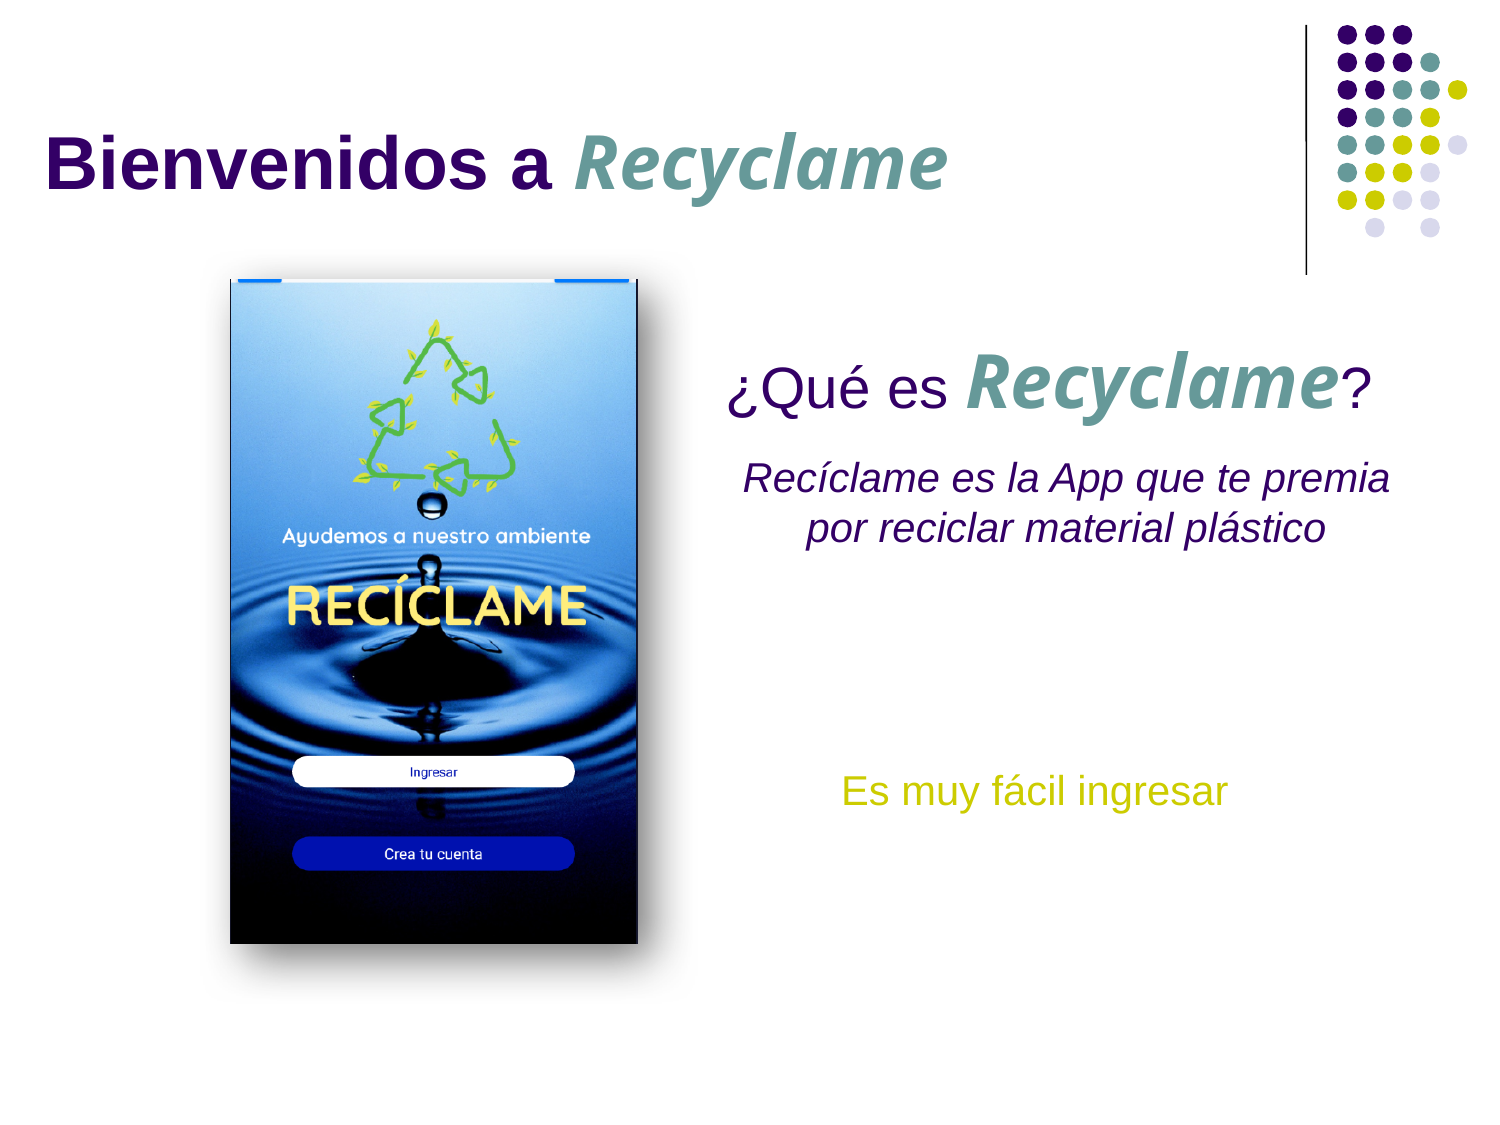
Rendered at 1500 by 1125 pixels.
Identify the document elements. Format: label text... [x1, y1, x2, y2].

text_box Es muy fácil ingresar [749, 756, 1321, 822]
picture [229, 279, 638, 945]
list ¿Qué es Recyclame? Recíclame es la App que te premia por reciclar material plástico [702, 326, 1424, 705]
title Bienvenidos a Recyclame [29, 0, 1292, 213]
